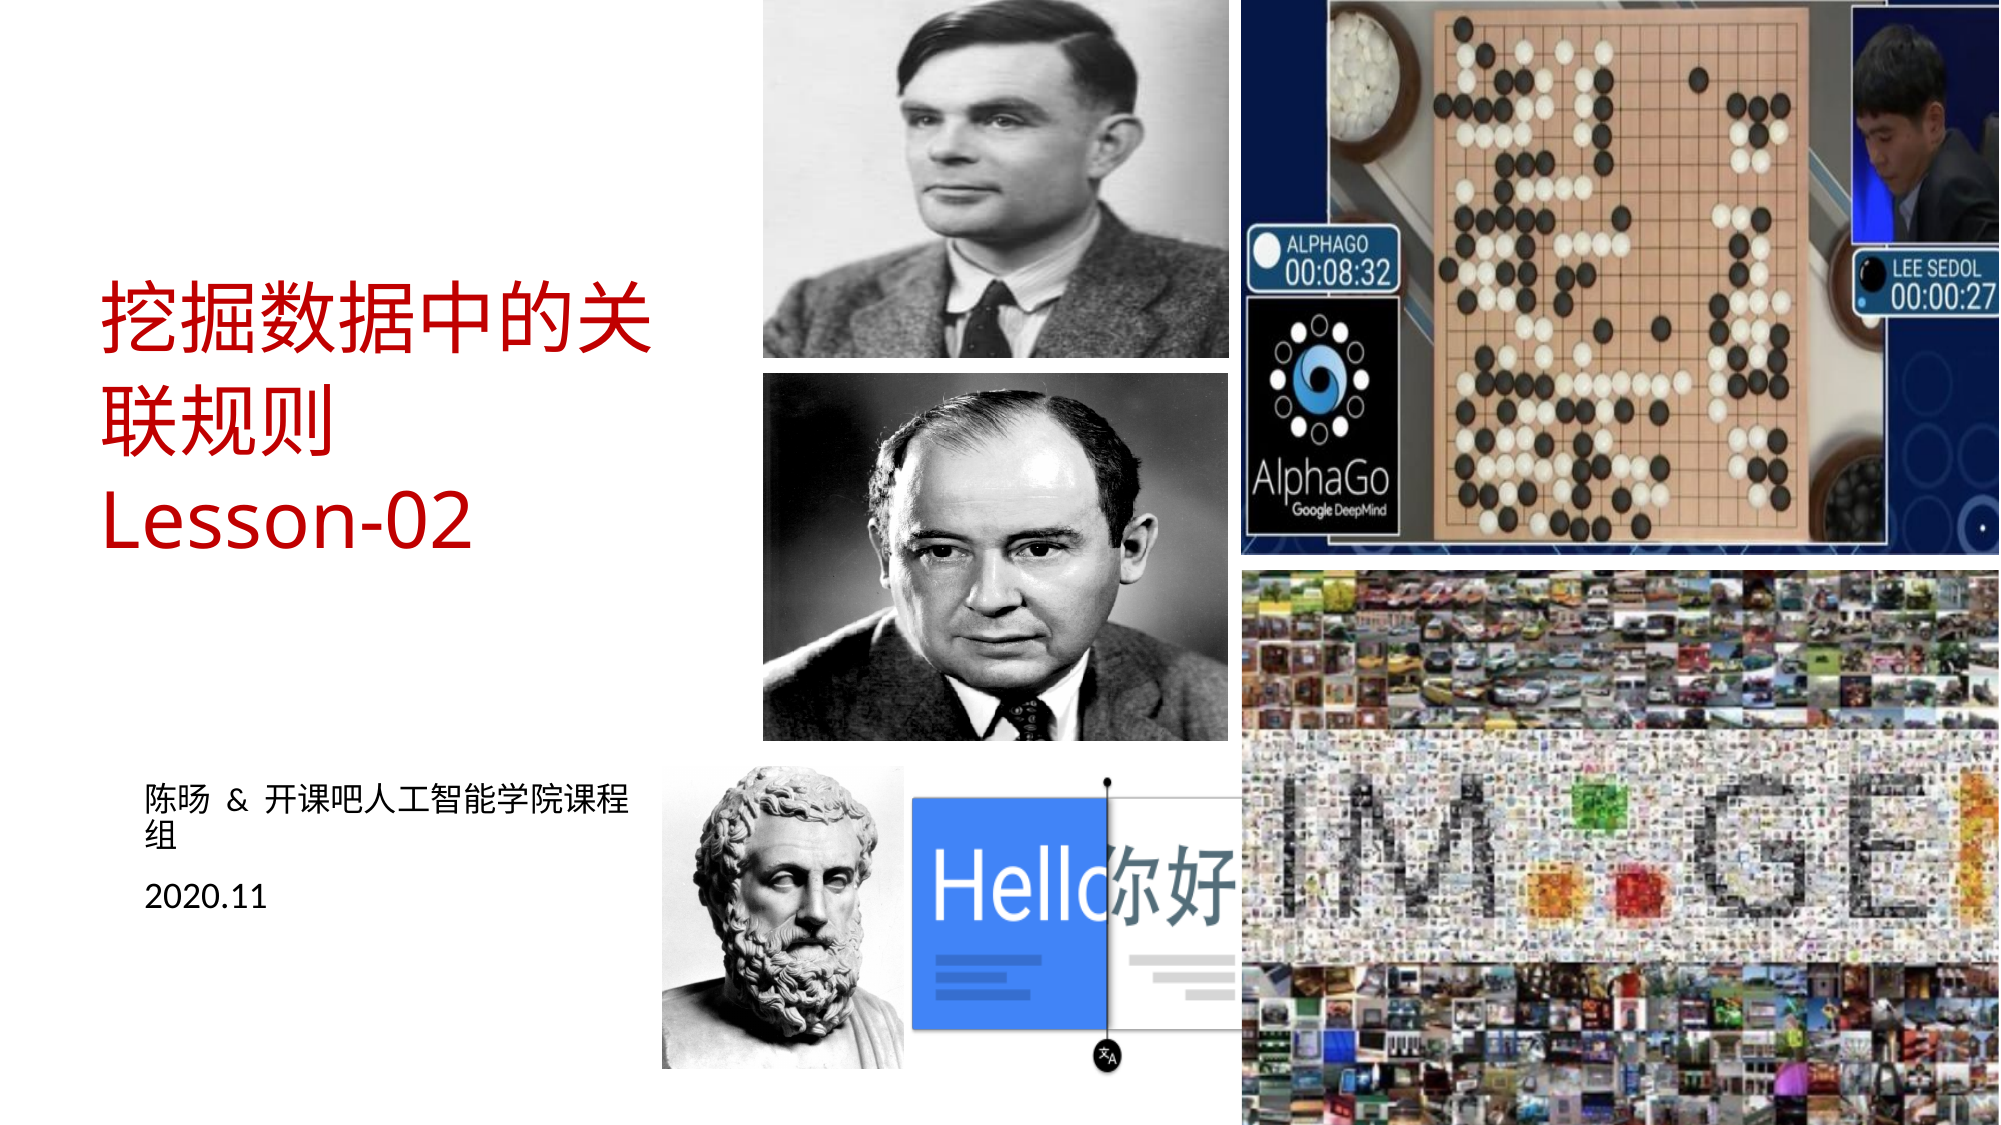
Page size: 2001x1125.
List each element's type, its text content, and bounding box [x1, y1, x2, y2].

picture [763, 372, 1228, 741]
picture [1241, 0, 1999, 556]
subtitle 陈旸 & 开课吧人工智能学院课程组 2020.11 [136, 775, 662, 1048]
picture [662, 766, 904, 1069]
picture [763, 0, 1229, 359]
title 挖掘数据中的关联规则 Lesson-02 [92, 183, 727, 577]
picture [910, 569, 1999, 1125]
